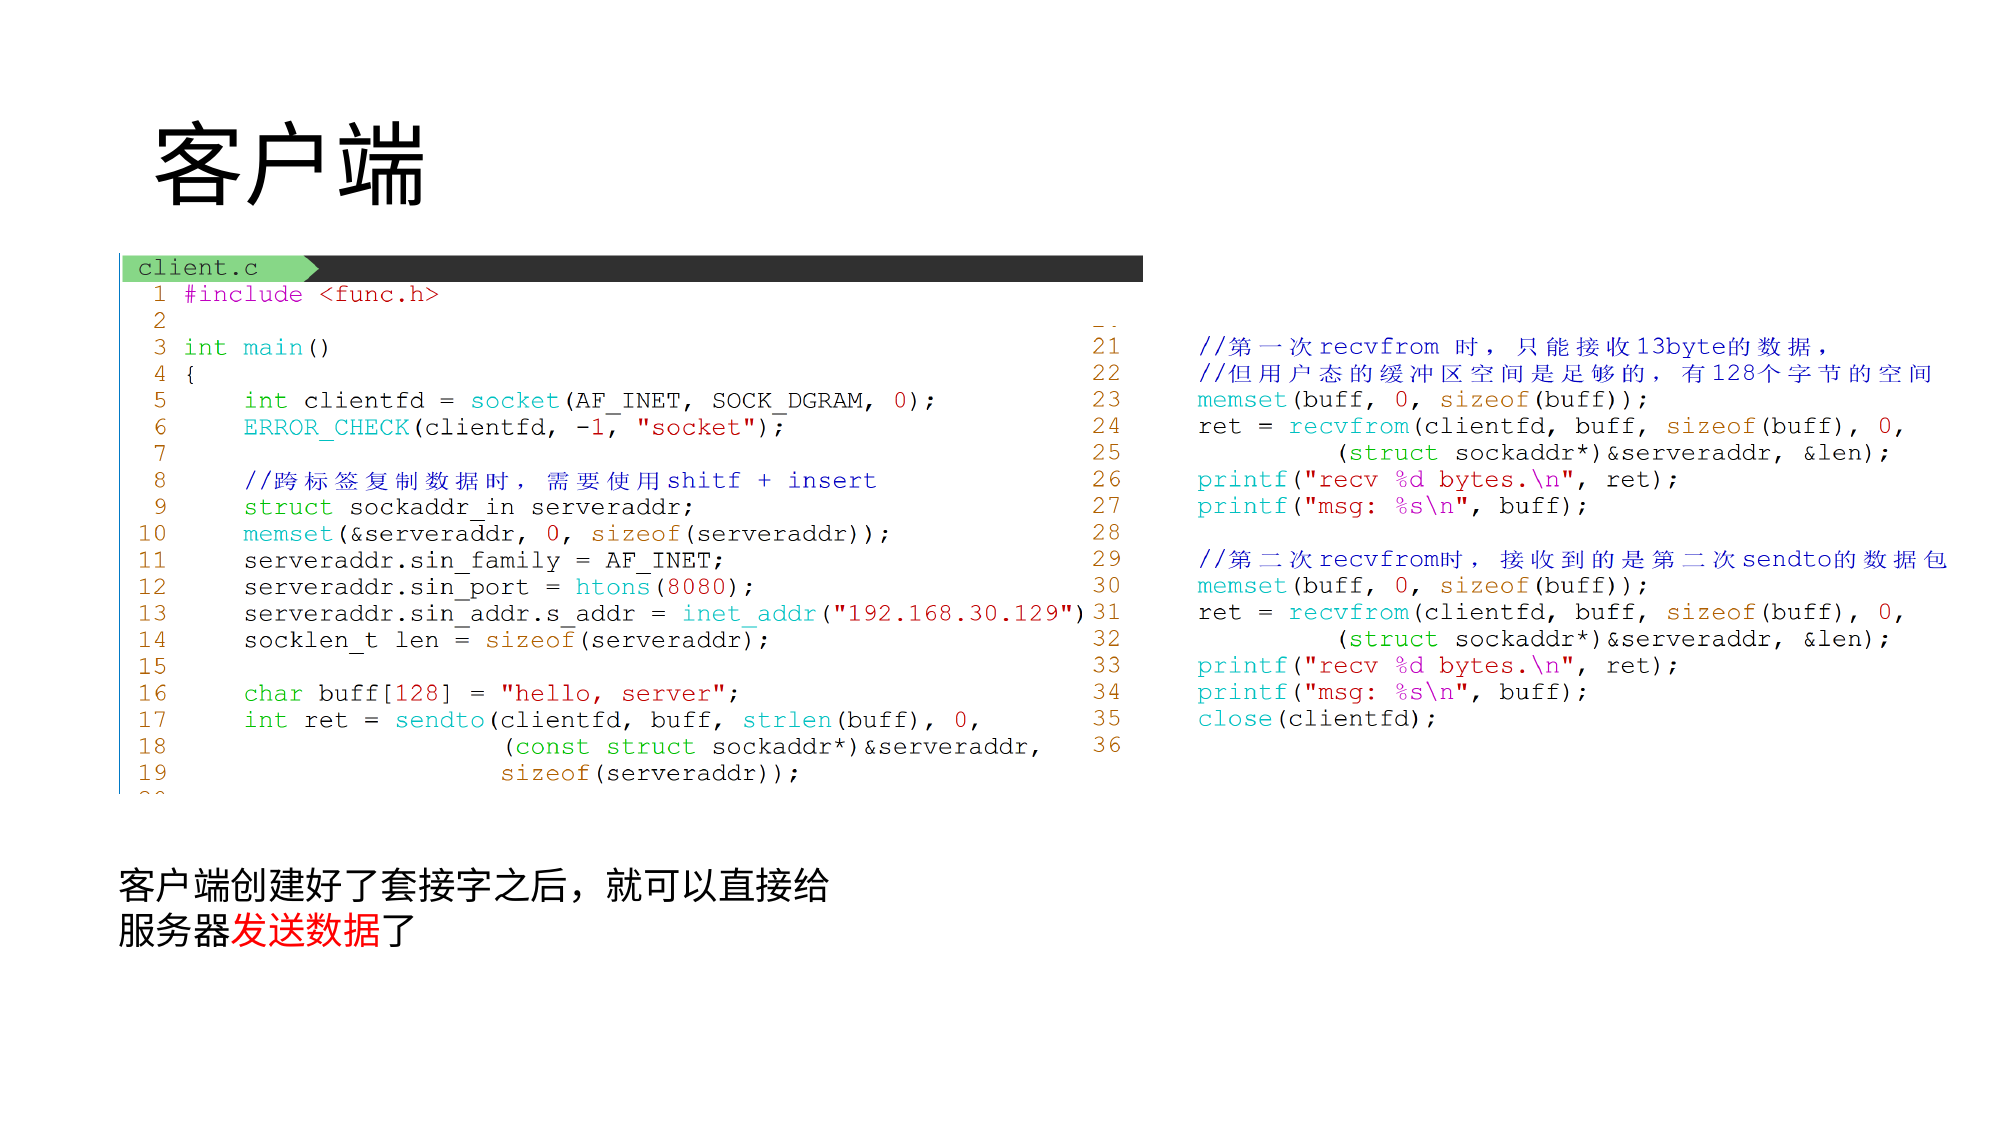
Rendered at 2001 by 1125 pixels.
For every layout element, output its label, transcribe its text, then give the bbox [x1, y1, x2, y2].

picture [118, 253, 2000, 795]
title 客户端 [137, 59, 1863, 278]
text_box 客户端创建好了套接字之后，就可以直接给服务器发送数据了 [103, 854, 847, 960]
